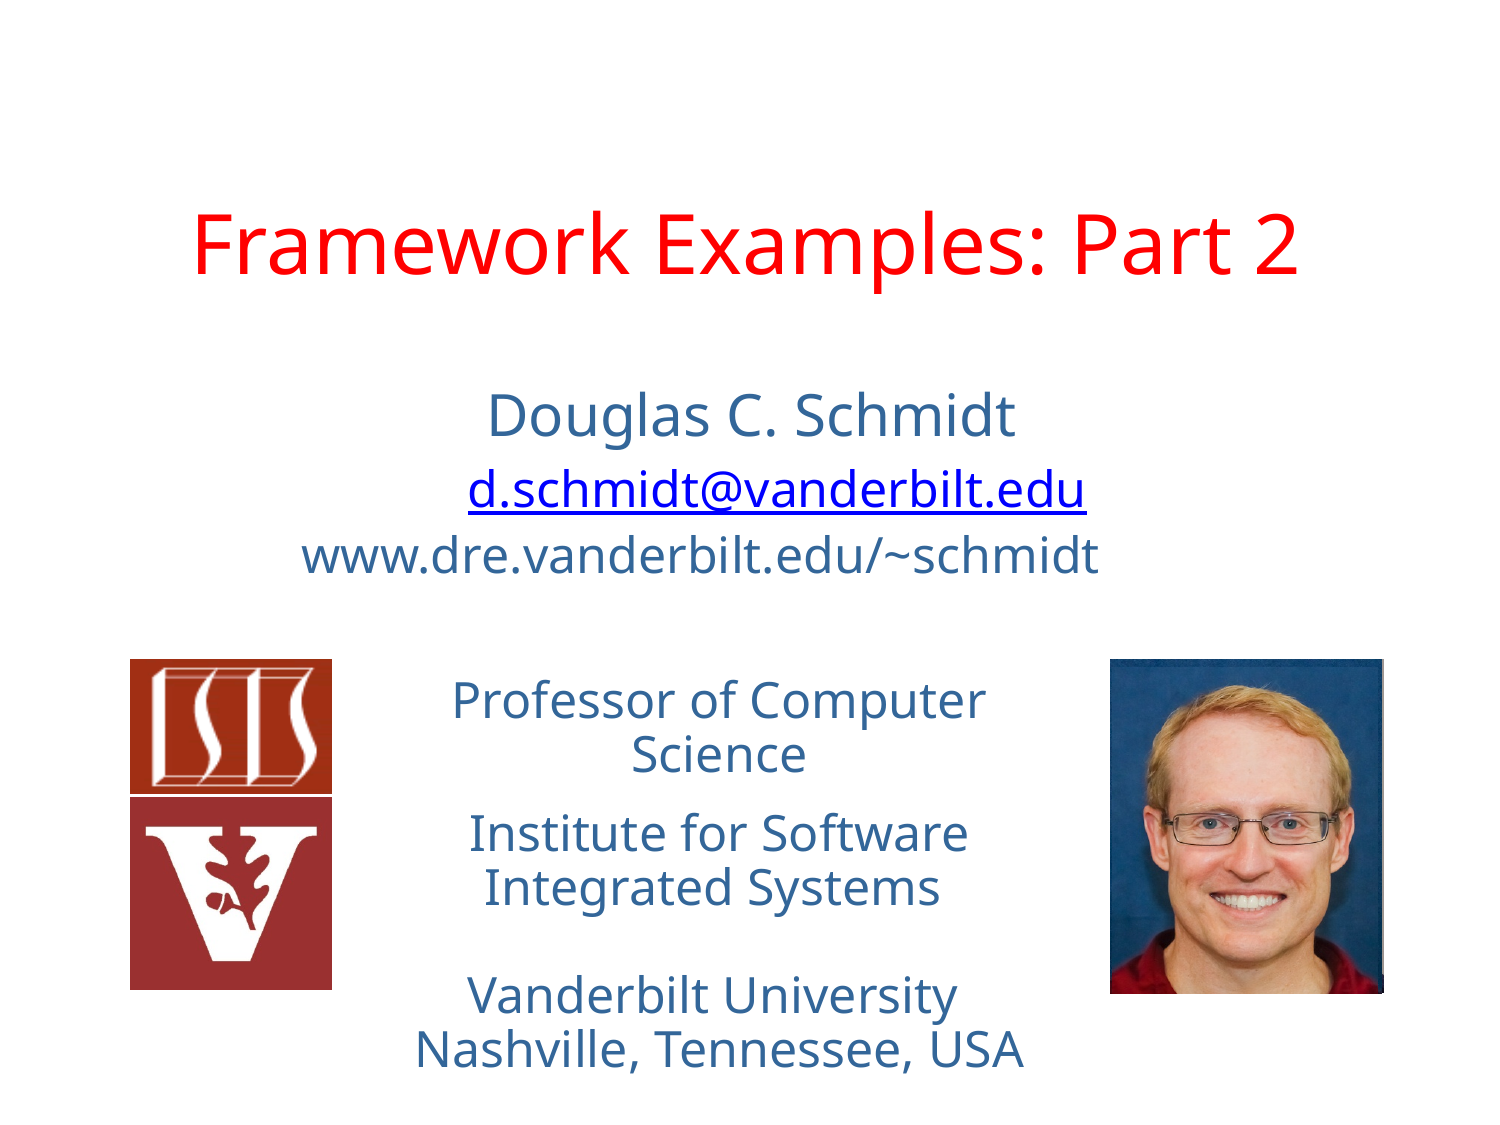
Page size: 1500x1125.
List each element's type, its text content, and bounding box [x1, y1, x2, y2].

text_box Professor of Computer Science Institute for Software Integrated Systems Vanderbilt University Nashville, Tennessee, USA [381, 668, 1058, 1086]
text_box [129, 659, 332, 991]
text_box Framework Examples: Part 2 [103, 95, 1390, 366]
picture [1110, 659, 1384, 995]
text_box Douglas C. Schmidt d.schmidt@vanderbilt.edu www.dre.vanderbilt.edu/~schmidt [146, 378, 1357, 592]
